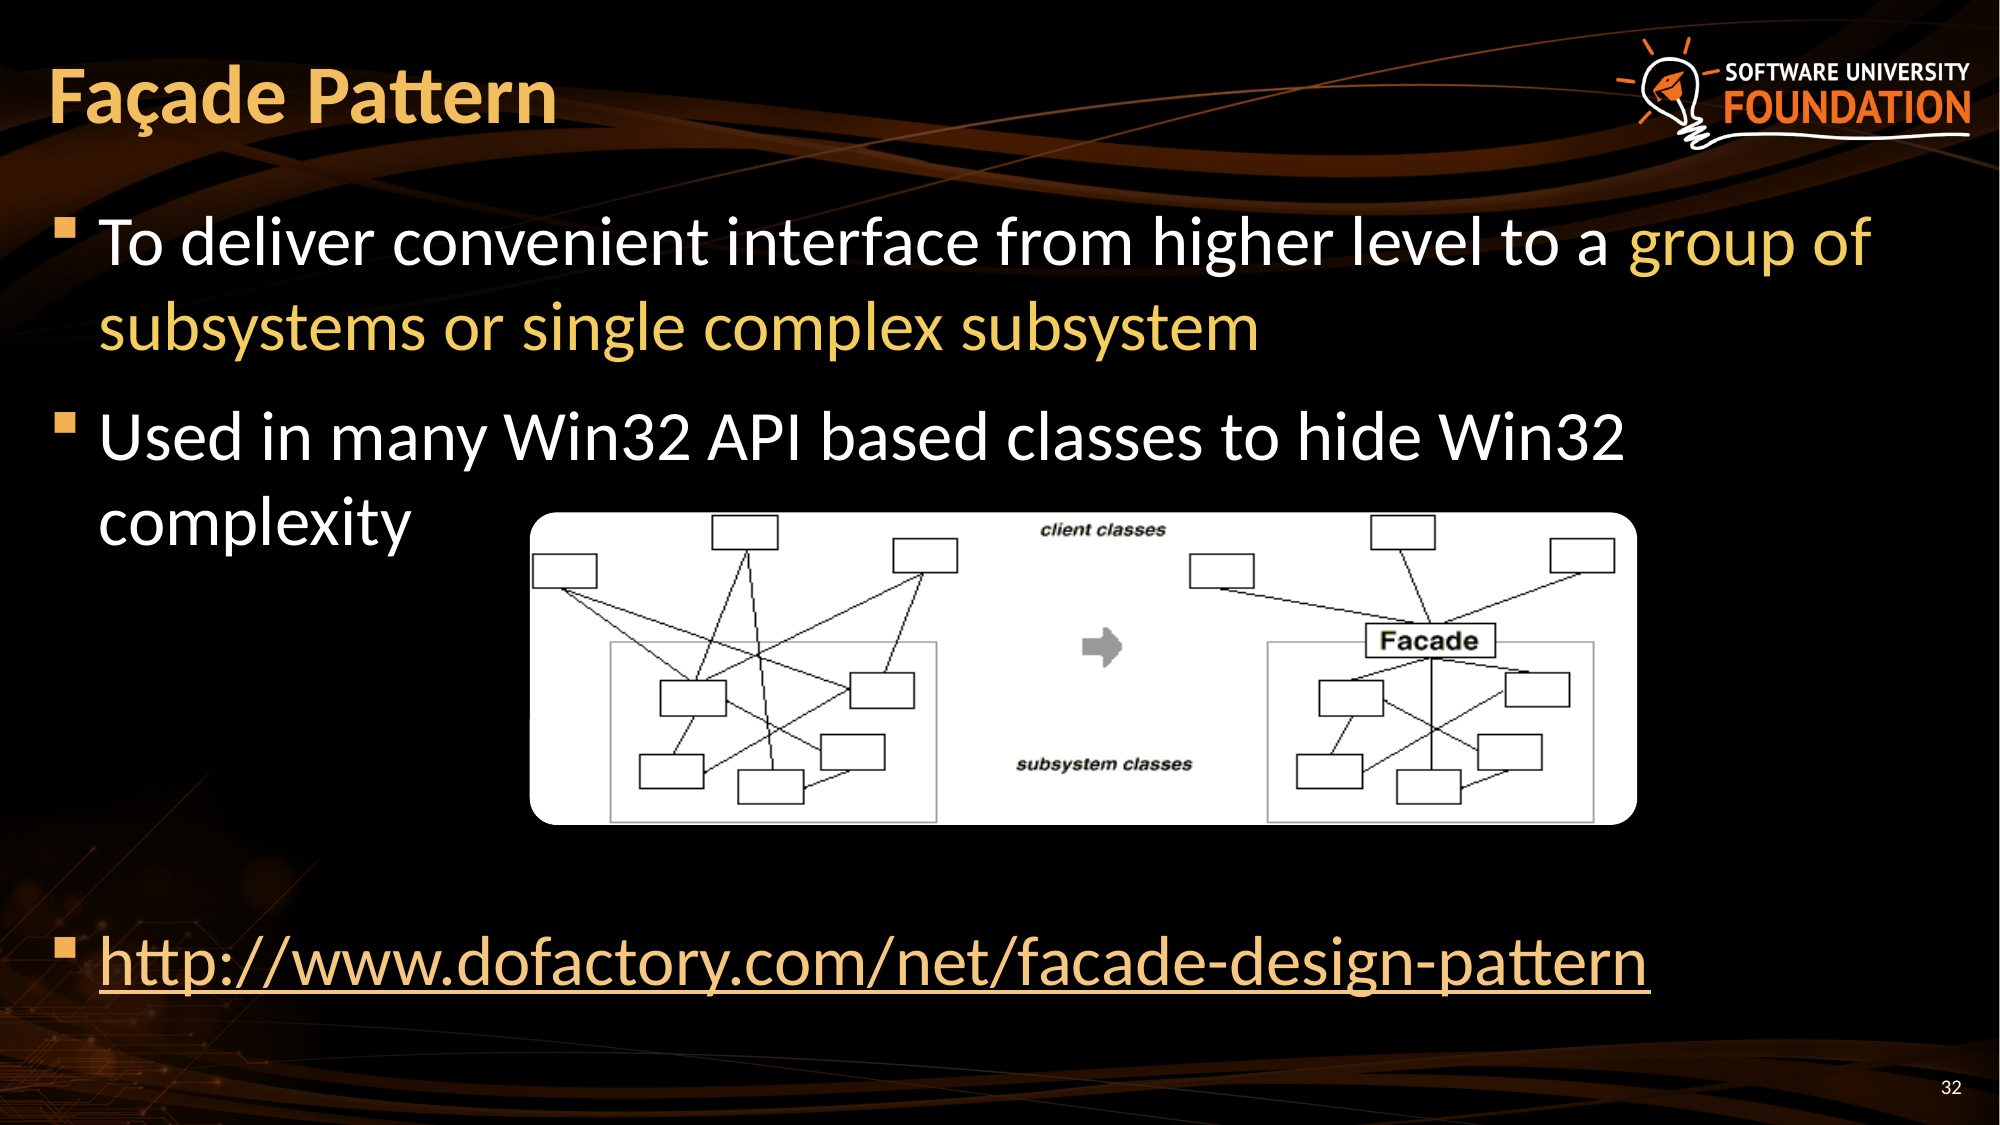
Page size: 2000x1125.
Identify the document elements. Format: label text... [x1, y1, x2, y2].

title Façade Pattern [30, 6, 1602, 189]
picture [0, 0, 2000, 1125]
list To deliver convenient interface from higher level to a group of subsystems or single complex subsystem Used in many Win32 API based classes to hide Win32 complexity http://www.dofactory.com/net/facade-design-pattern [31, 188, 1968, 1064]
slide_number 32 [1897, 1070, 1968, 1103]
